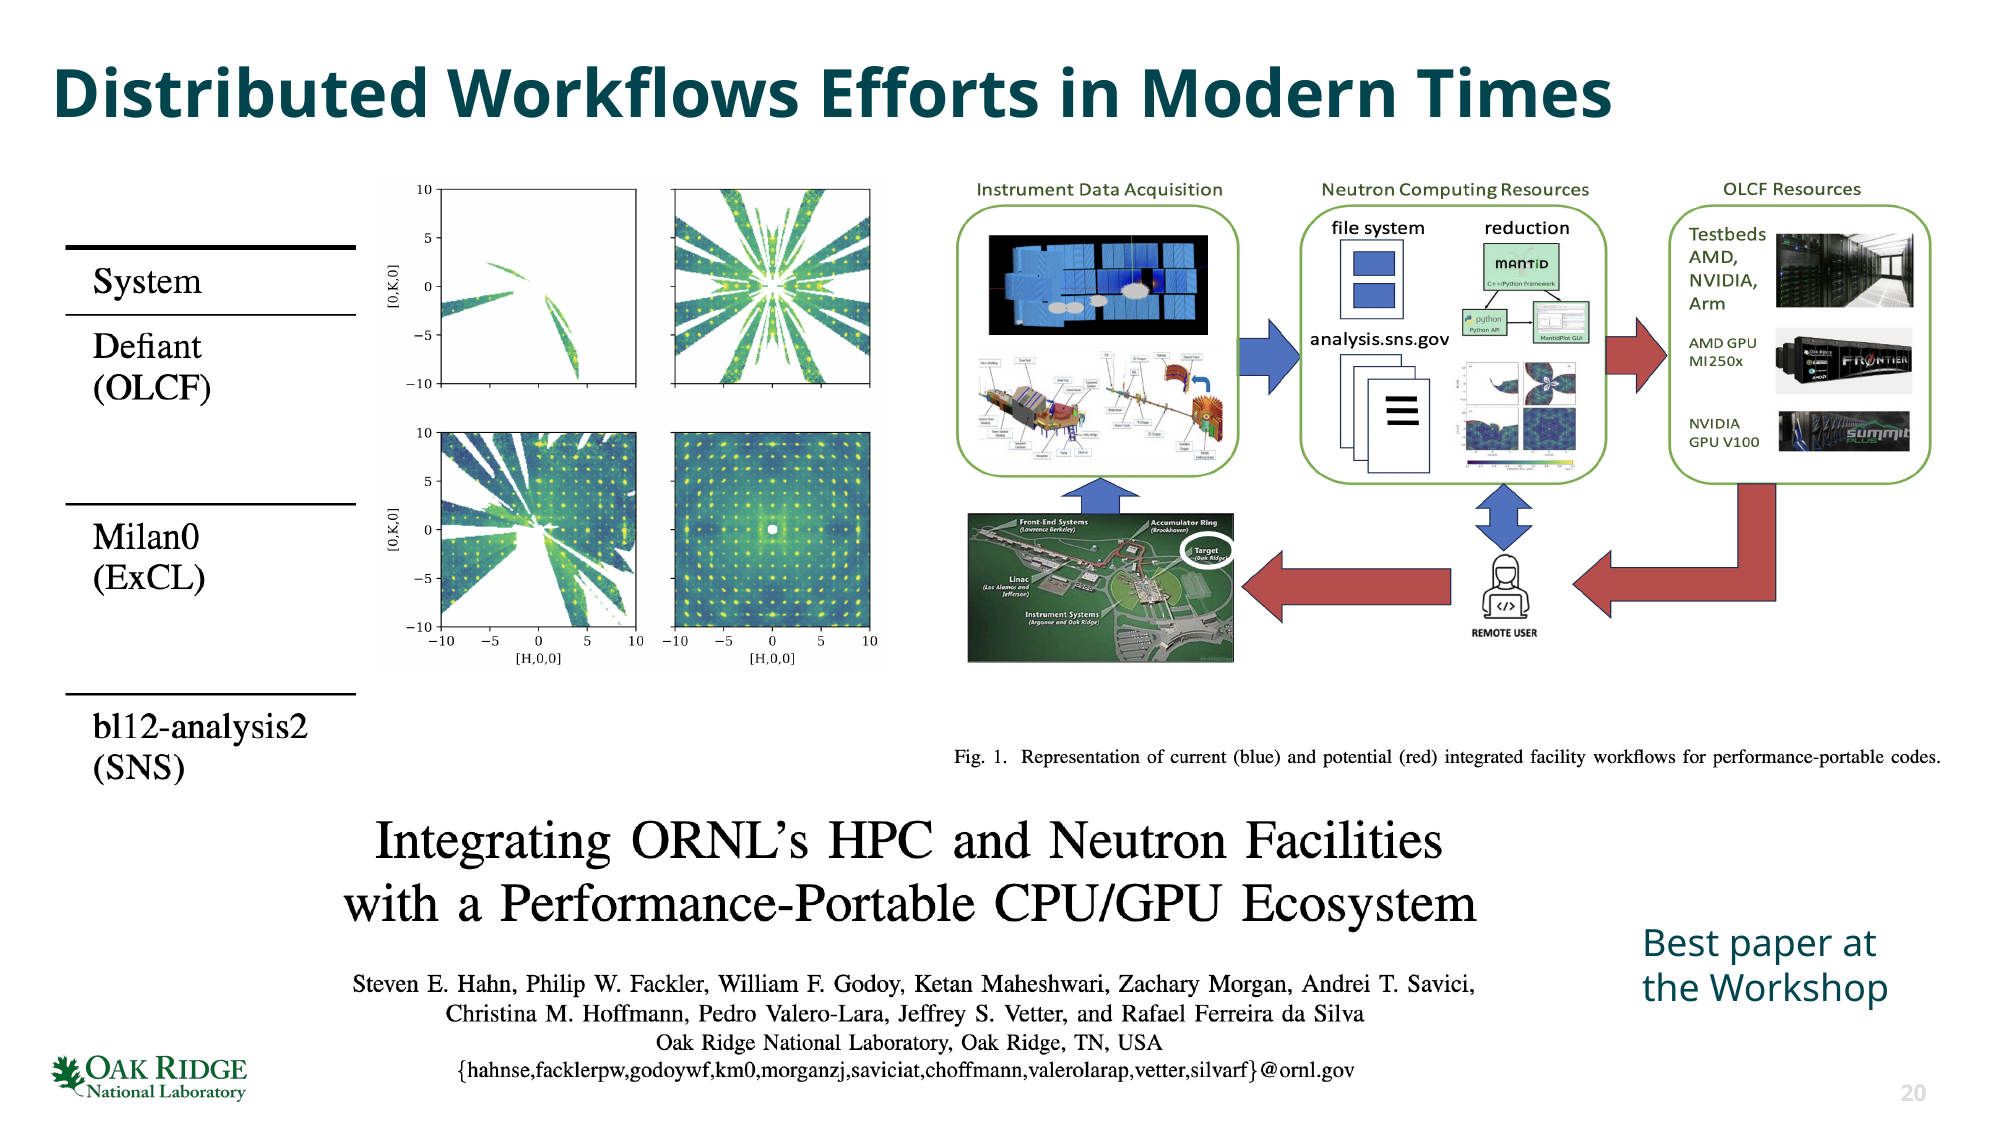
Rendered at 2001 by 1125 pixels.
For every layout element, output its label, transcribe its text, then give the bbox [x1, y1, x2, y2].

title Distributed Workflows Efforts in Modern Times [51, 59, 1937, 206]
picture [0, 212, 1498, 1121]
text_box Best paper at the Workshop [1627, 912, 1905, 1017]
picture [373, 175, 889, 674]
picture [915, 175, 1949, 774]
picture [51, 1055, 247, 1102]
